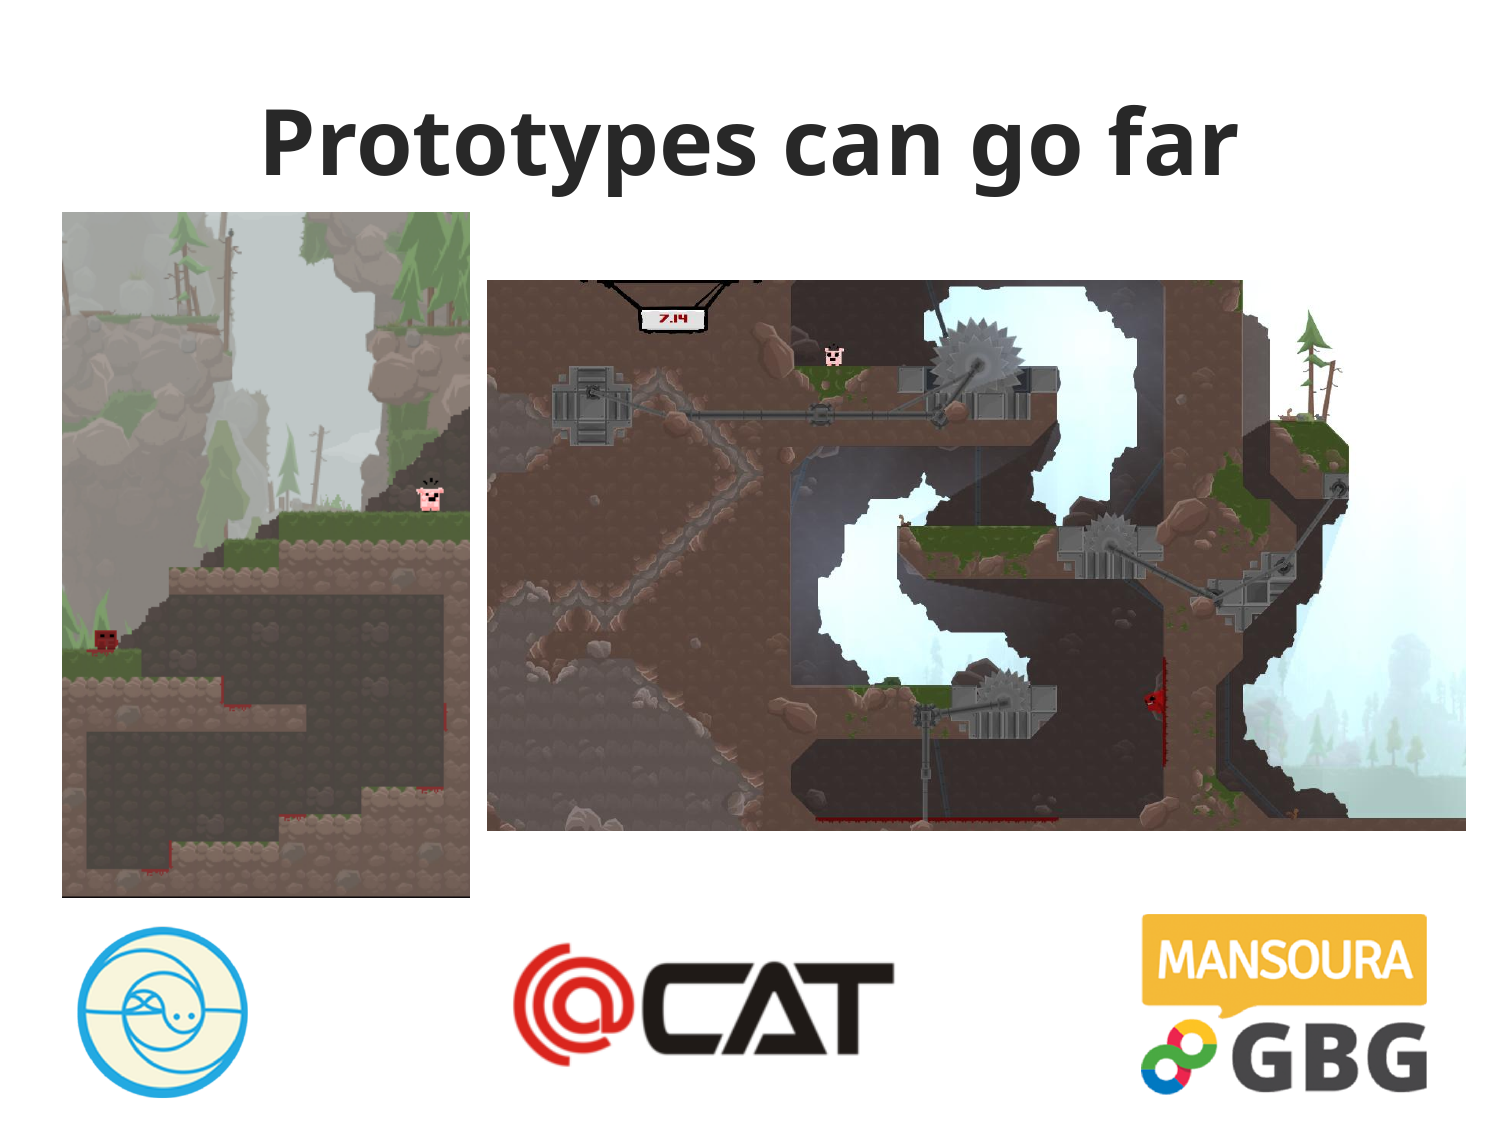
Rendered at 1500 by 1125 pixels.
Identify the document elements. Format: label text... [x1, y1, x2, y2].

picture [1137, 910, 1432, 1100]
picture [62, 212, 470, 899]
picture [487, 280, 1466, 831]
title Prototypes can go far [75, 45, 1425, 233]
picture [512, 940, 896, 1070]
picture [75, 924, 250, 1100]
